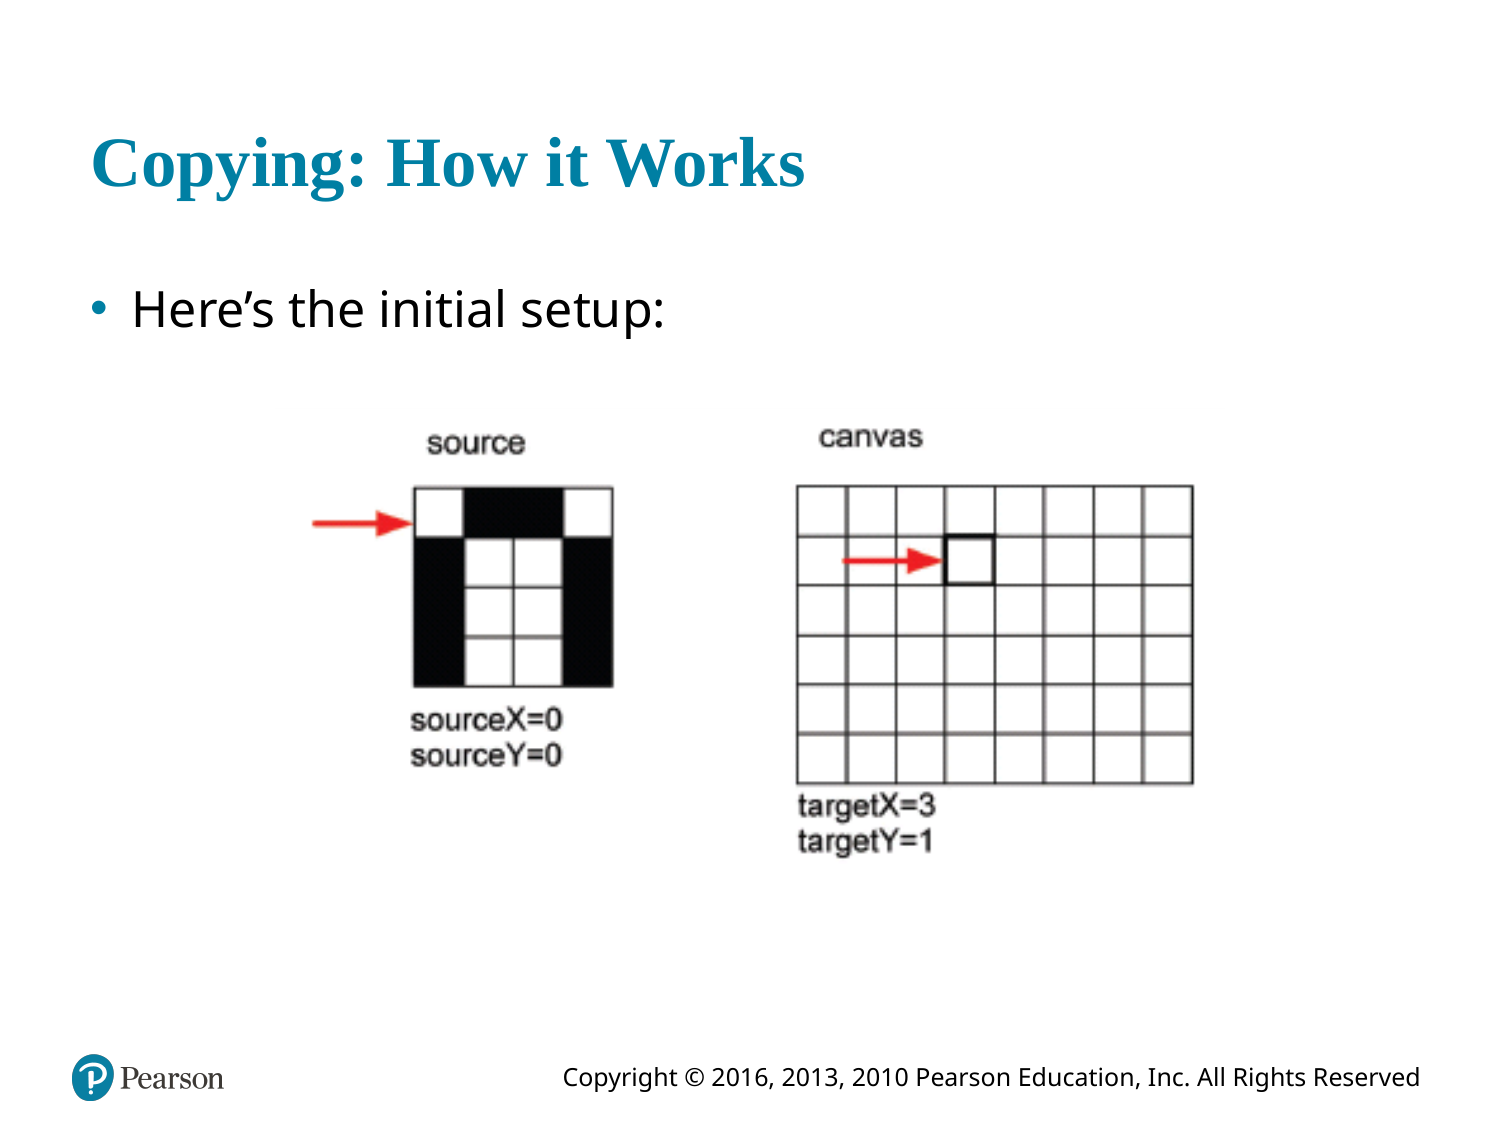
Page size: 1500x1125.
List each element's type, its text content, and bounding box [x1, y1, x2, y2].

list Here’s the initial setup: [75, 262, 1425, 931]
picture [72, 1087, 83, 1101]
title Copying: How it Works [75, 0, 1425, 216]
picture [98, 1054, 224, 1101]
picture [80, 1063, 106, 1088]
picture [275, 407, 1225, 879]
picture [72, 1054, 88, 1070]
